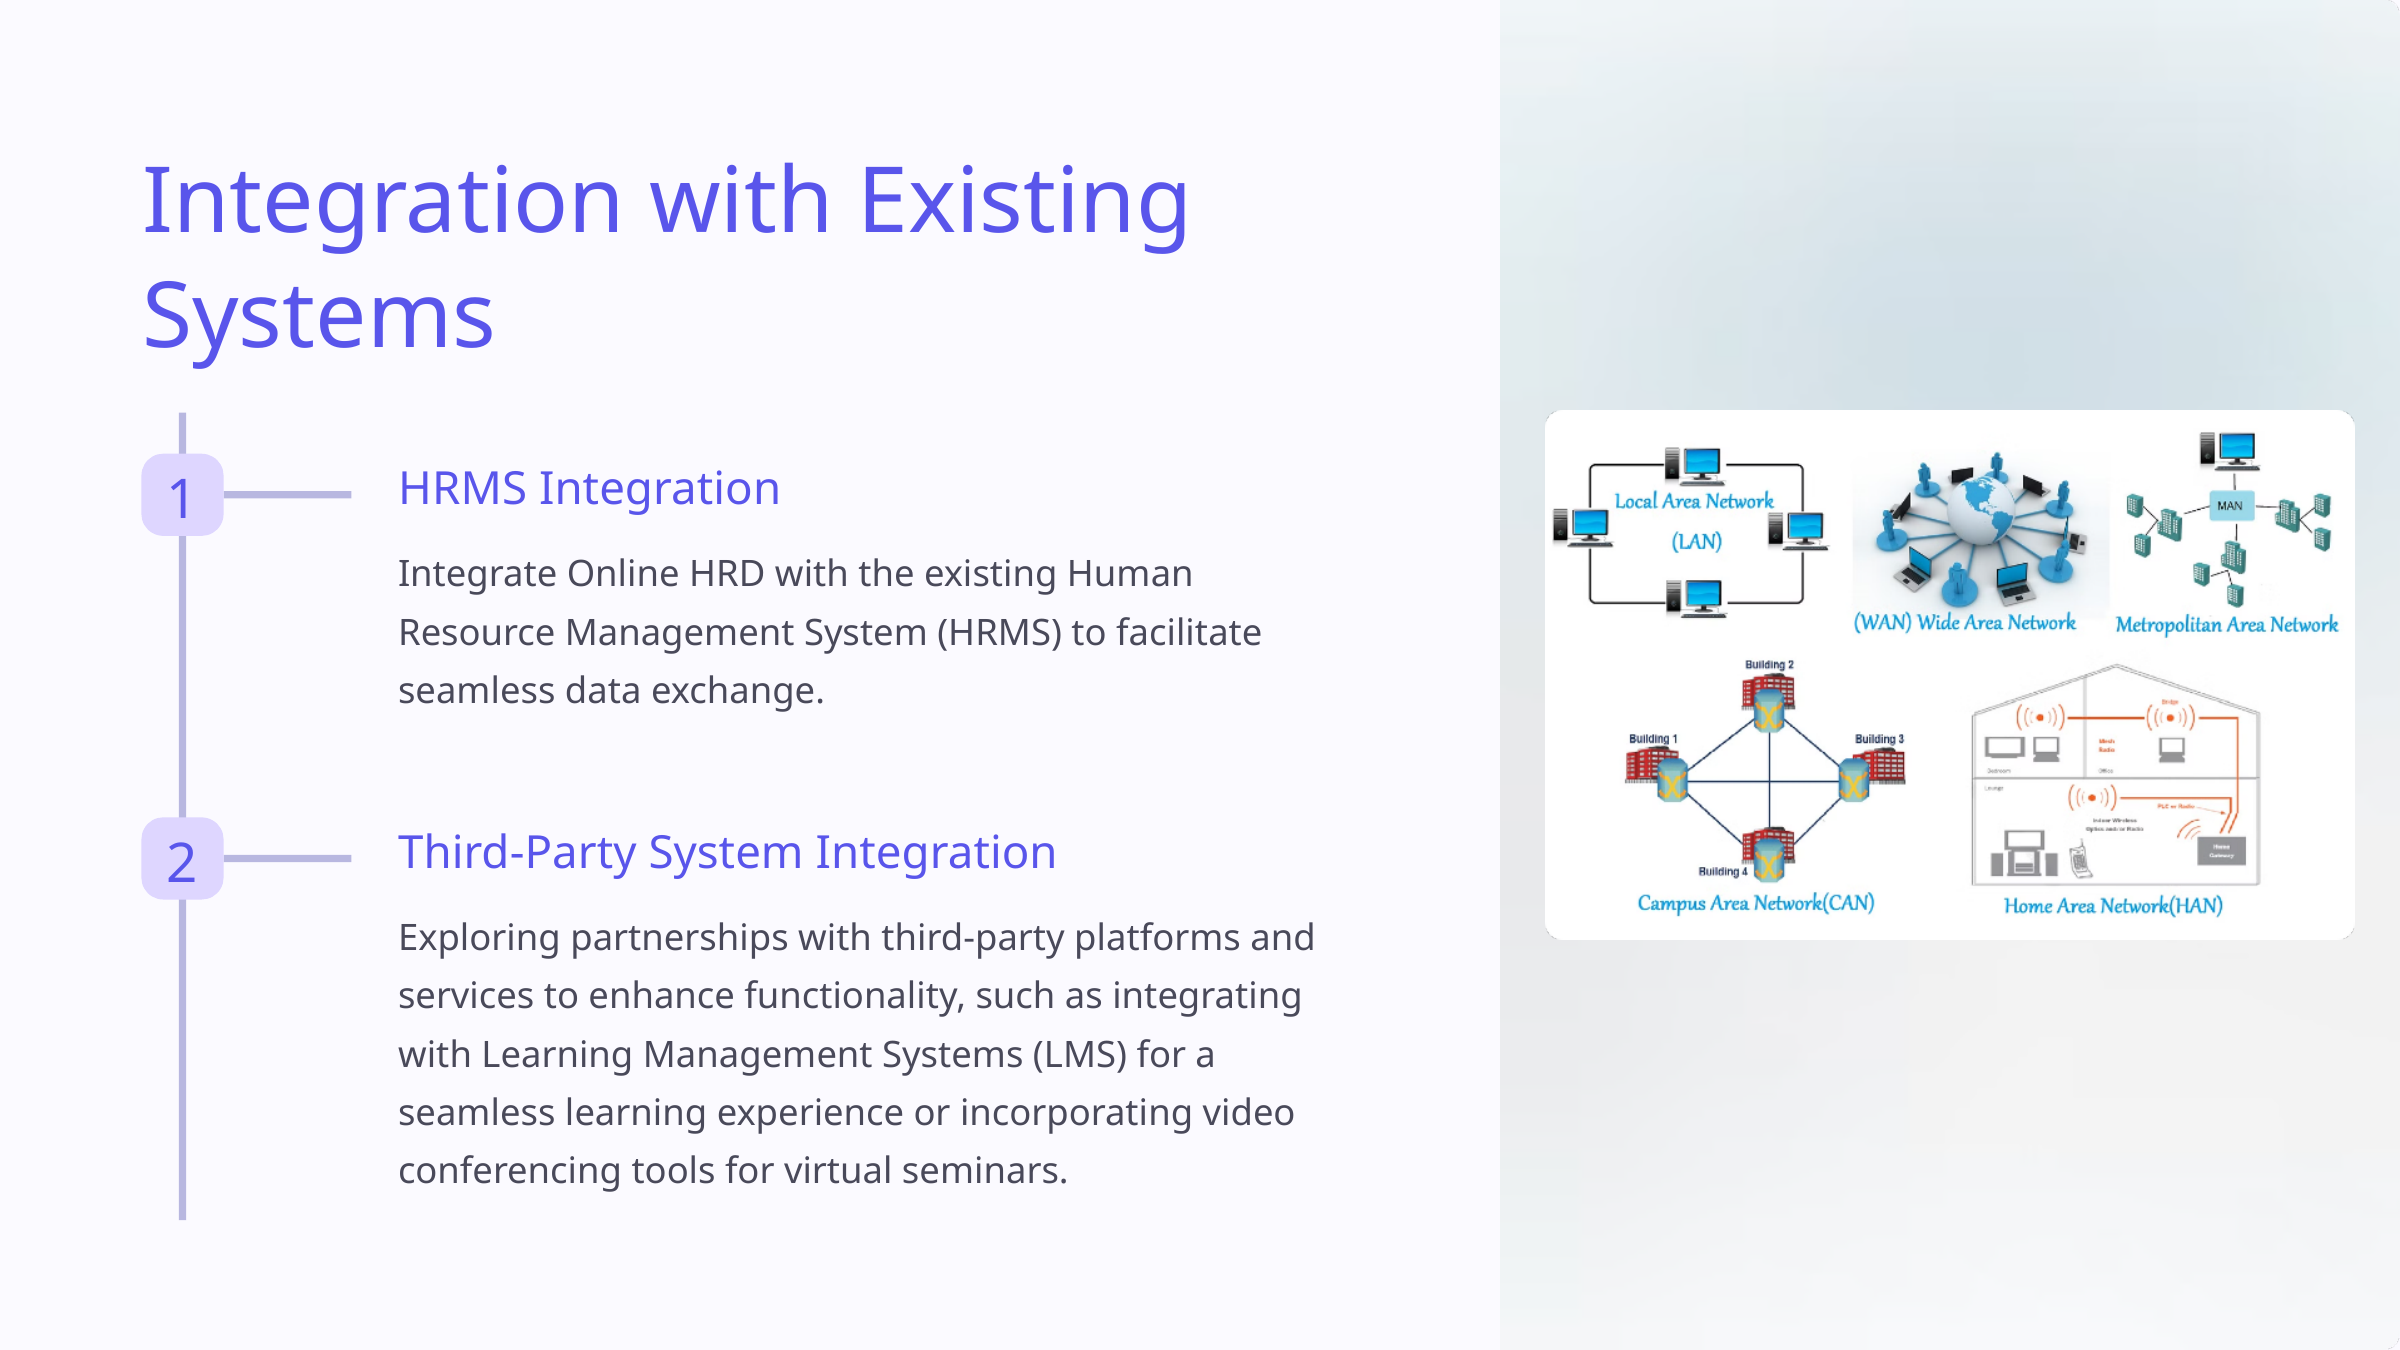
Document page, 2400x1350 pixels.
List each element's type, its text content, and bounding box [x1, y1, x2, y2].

text_box 2 [165, 831, 200, 886]
text_box Integrate Online HRD with the existing Human Resource Management System (HRMS) to facilitate seamless data exchange. [383, 528, 1373, 704]
text_box [224, 491, 352, 499]
text_box 1 [170, 467, 195, 523]
text_box [224, 854, 352, 863]
text_box Exploring partnerships with third-party platforms and services to enhance functionality, such as integrating with Learning Management Systems (LMS) for a seamless learning experience or incorporating video conferencing tools for virtual seminars. [383, 891, 1373, 1184]
text_box [178, 900, 187, 1221]
text_box [178, 536, 187, 817]
text_box [141, 817, 224, 900]
text_box [0, 0, 1499, 1350]
picture [1499, 0, 2400, 1350]
text_box [178, 412, 187, 453]
text_box [141, 453, 224, 536]
text_box Integration with Existing Systems [127, 129, 1373, 358]
text_box HRMS Integration [383, 449, 840, 507]
text_box Third-Party System Integration [383, 812, 1121, 870]
